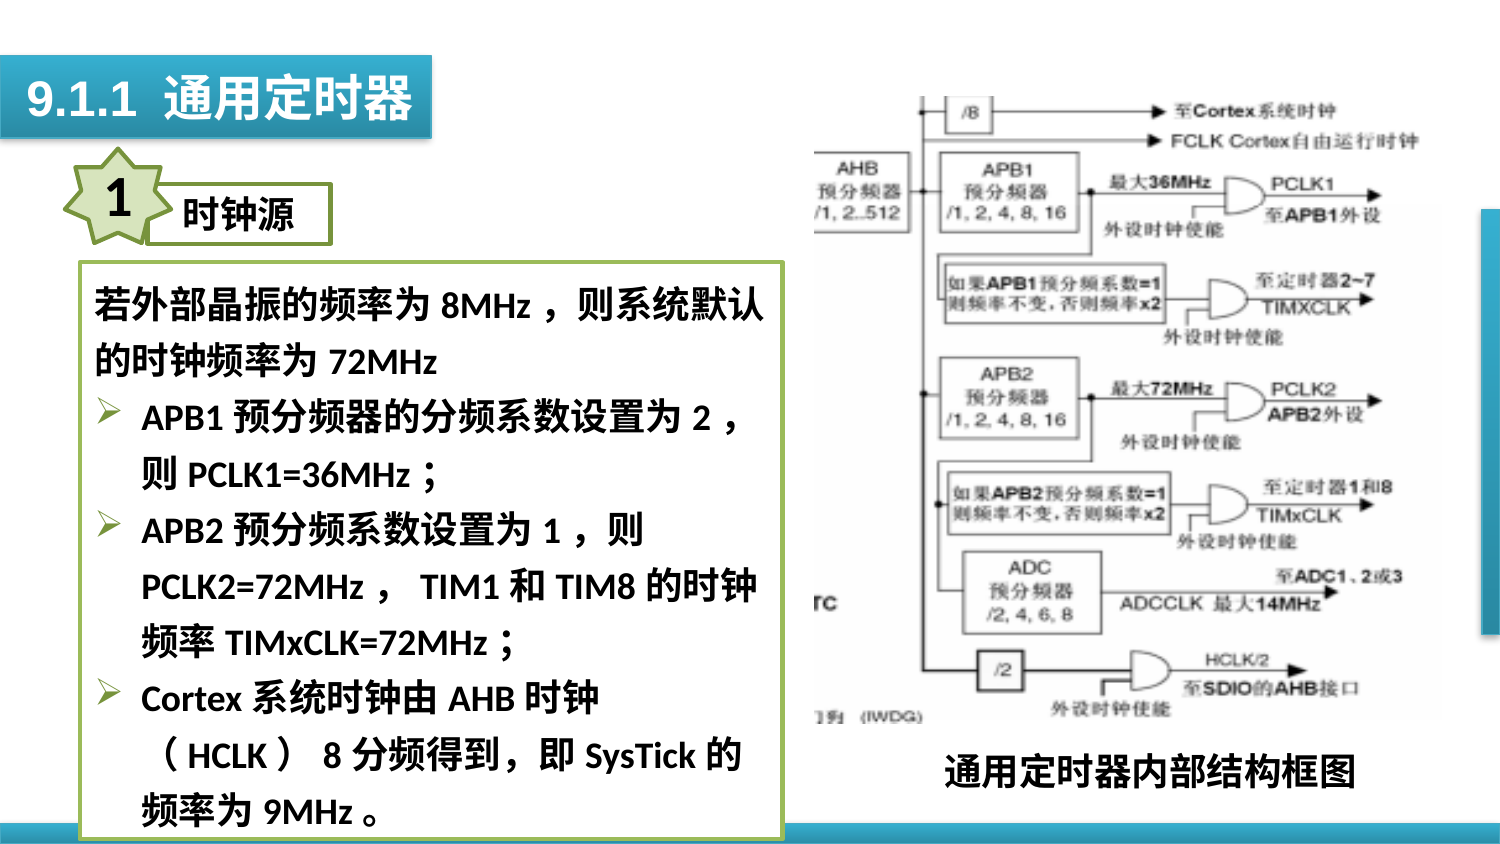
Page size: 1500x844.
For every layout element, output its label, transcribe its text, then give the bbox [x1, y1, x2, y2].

text_box 9.1.1 通用定时器 [11, 59, 429, 134]
text_box [531, 250, 809, 311]
picture [814, 96, 1442, 725]
text_box [0, 55, 432, 139]
text_box 通用定时器内部结构框图 [929, 740, 1372, 801]
text_box 时钟源 [145, 182, 333, 246]
text_box 1 [62, 146, 174, 245]
text_box 若外部晶振的频率为8MHz，则系统默认的时钟频率为72MHz APB1预分频器的分频系数设置为2，则PCLK1=36MHz； APB2预分频系数设置为1，则PCLK2=72MHz，TIM1和TIM8的时钟频率TIMxCLK=72MHz； Cortex系统时钟由AHB时钟（HCLK）8分频得到，即SysTick的频率为9MHz。 [78, 260, 785, 841]
